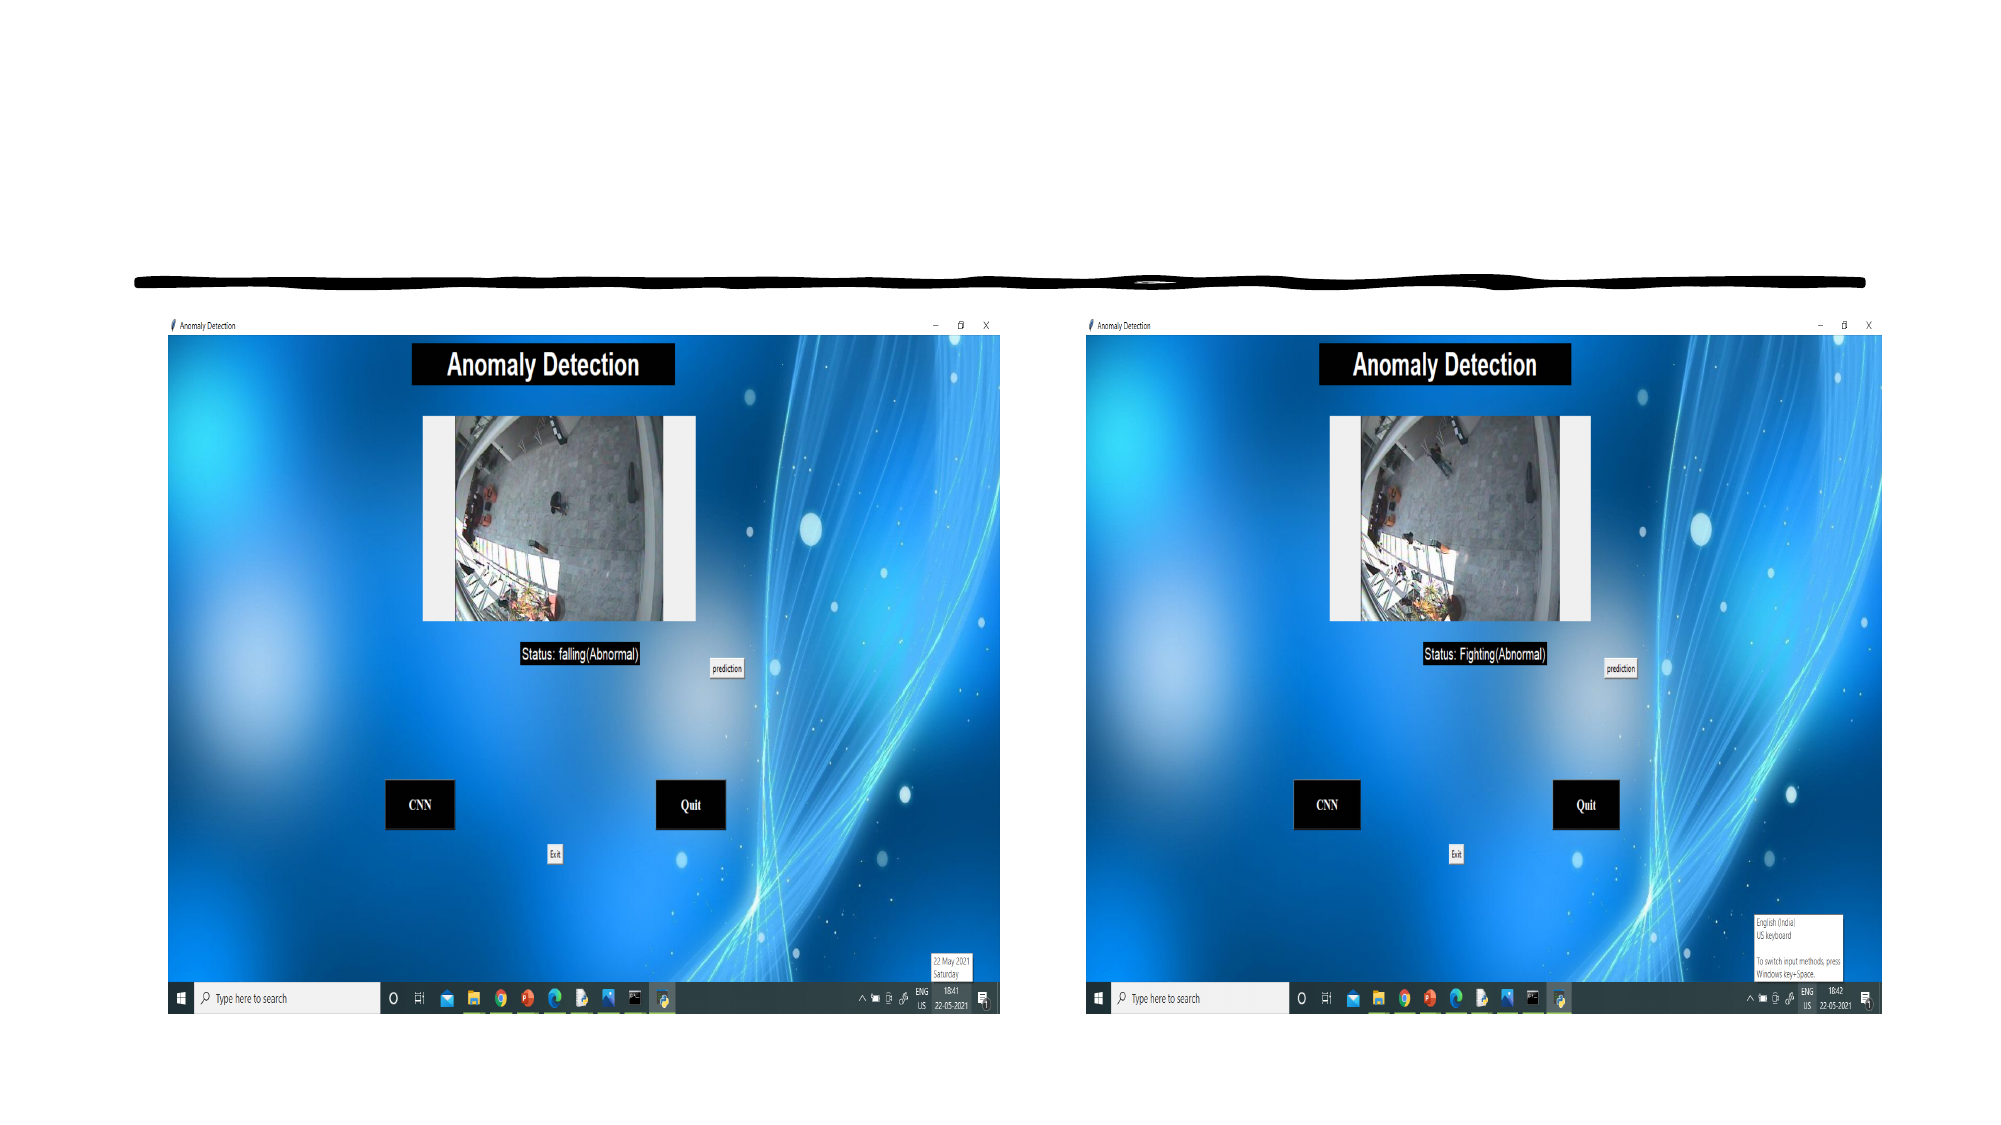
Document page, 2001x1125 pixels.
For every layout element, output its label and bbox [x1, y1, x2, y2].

picture [1086, 316, 1882, 1015]
list [168, 316, 1000, 1015]
